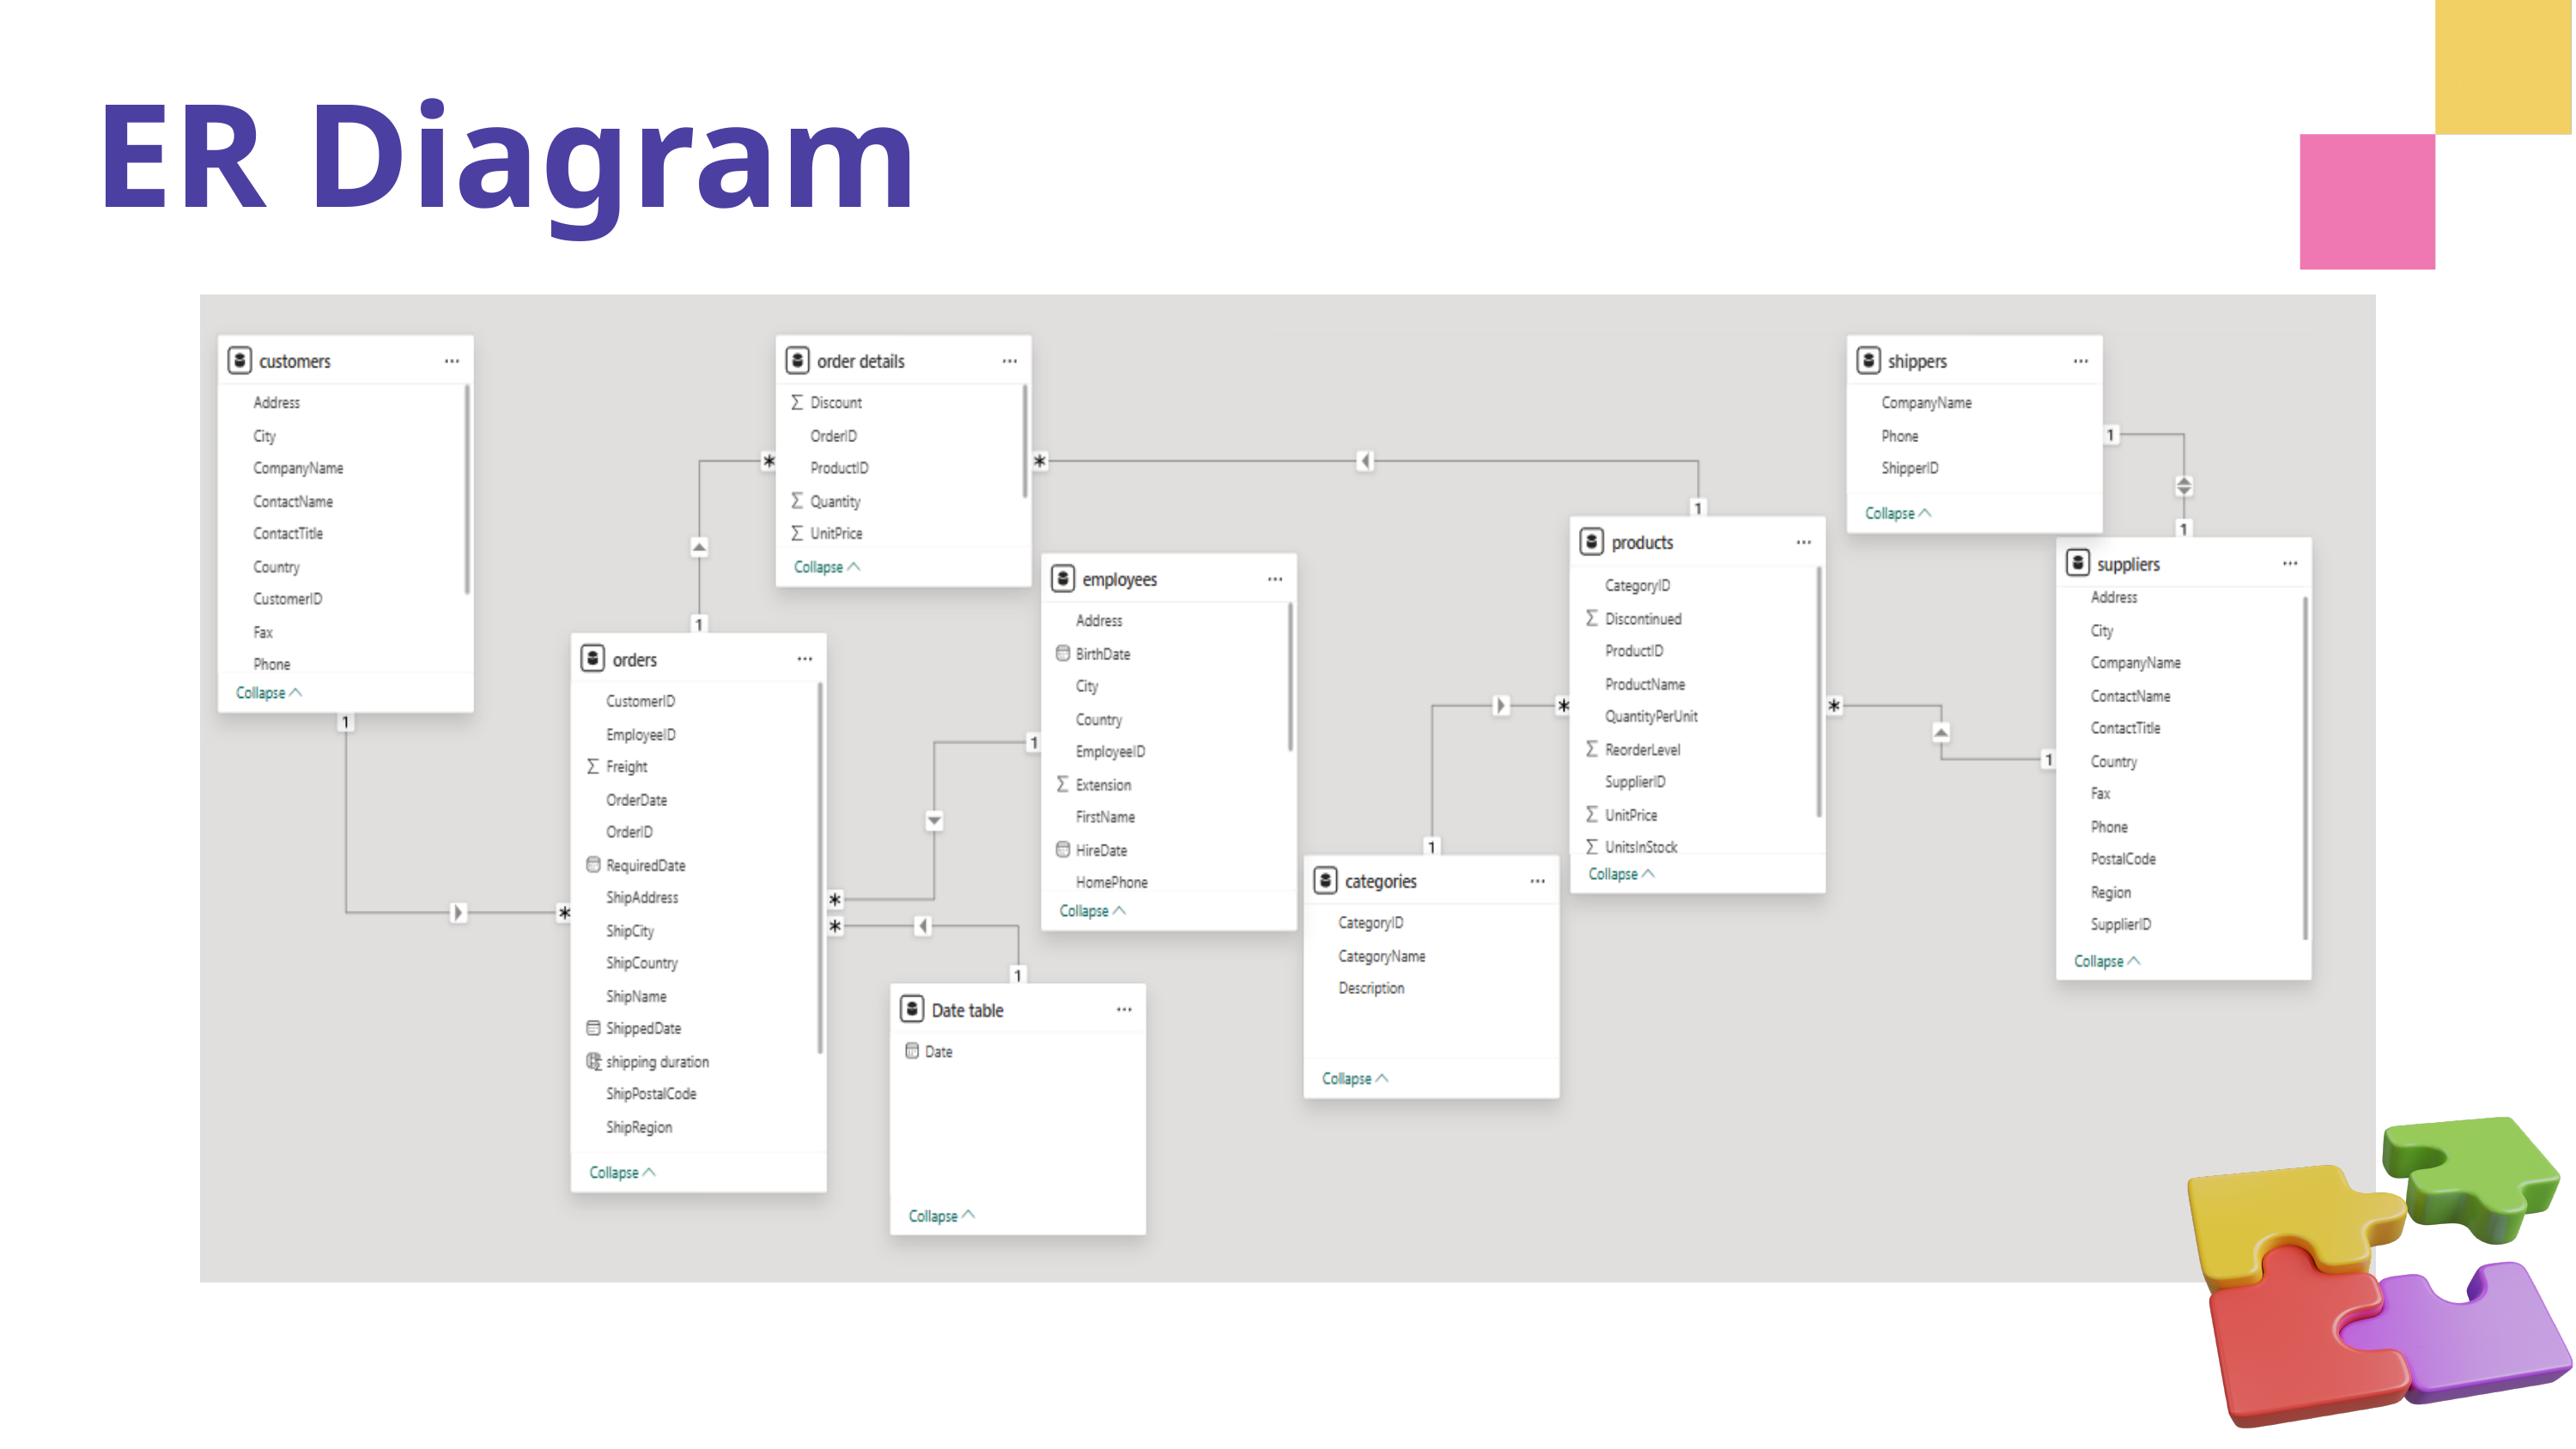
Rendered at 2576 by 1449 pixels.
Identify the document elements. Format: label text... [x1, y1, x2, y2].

text_box ER Diagram [93, 91, 1414, 236]
text_box [2187, 1117, 2573, 1428]
text_box [2300, 0, 2576, 270]
picture [200, 294, 2376, 1282]
